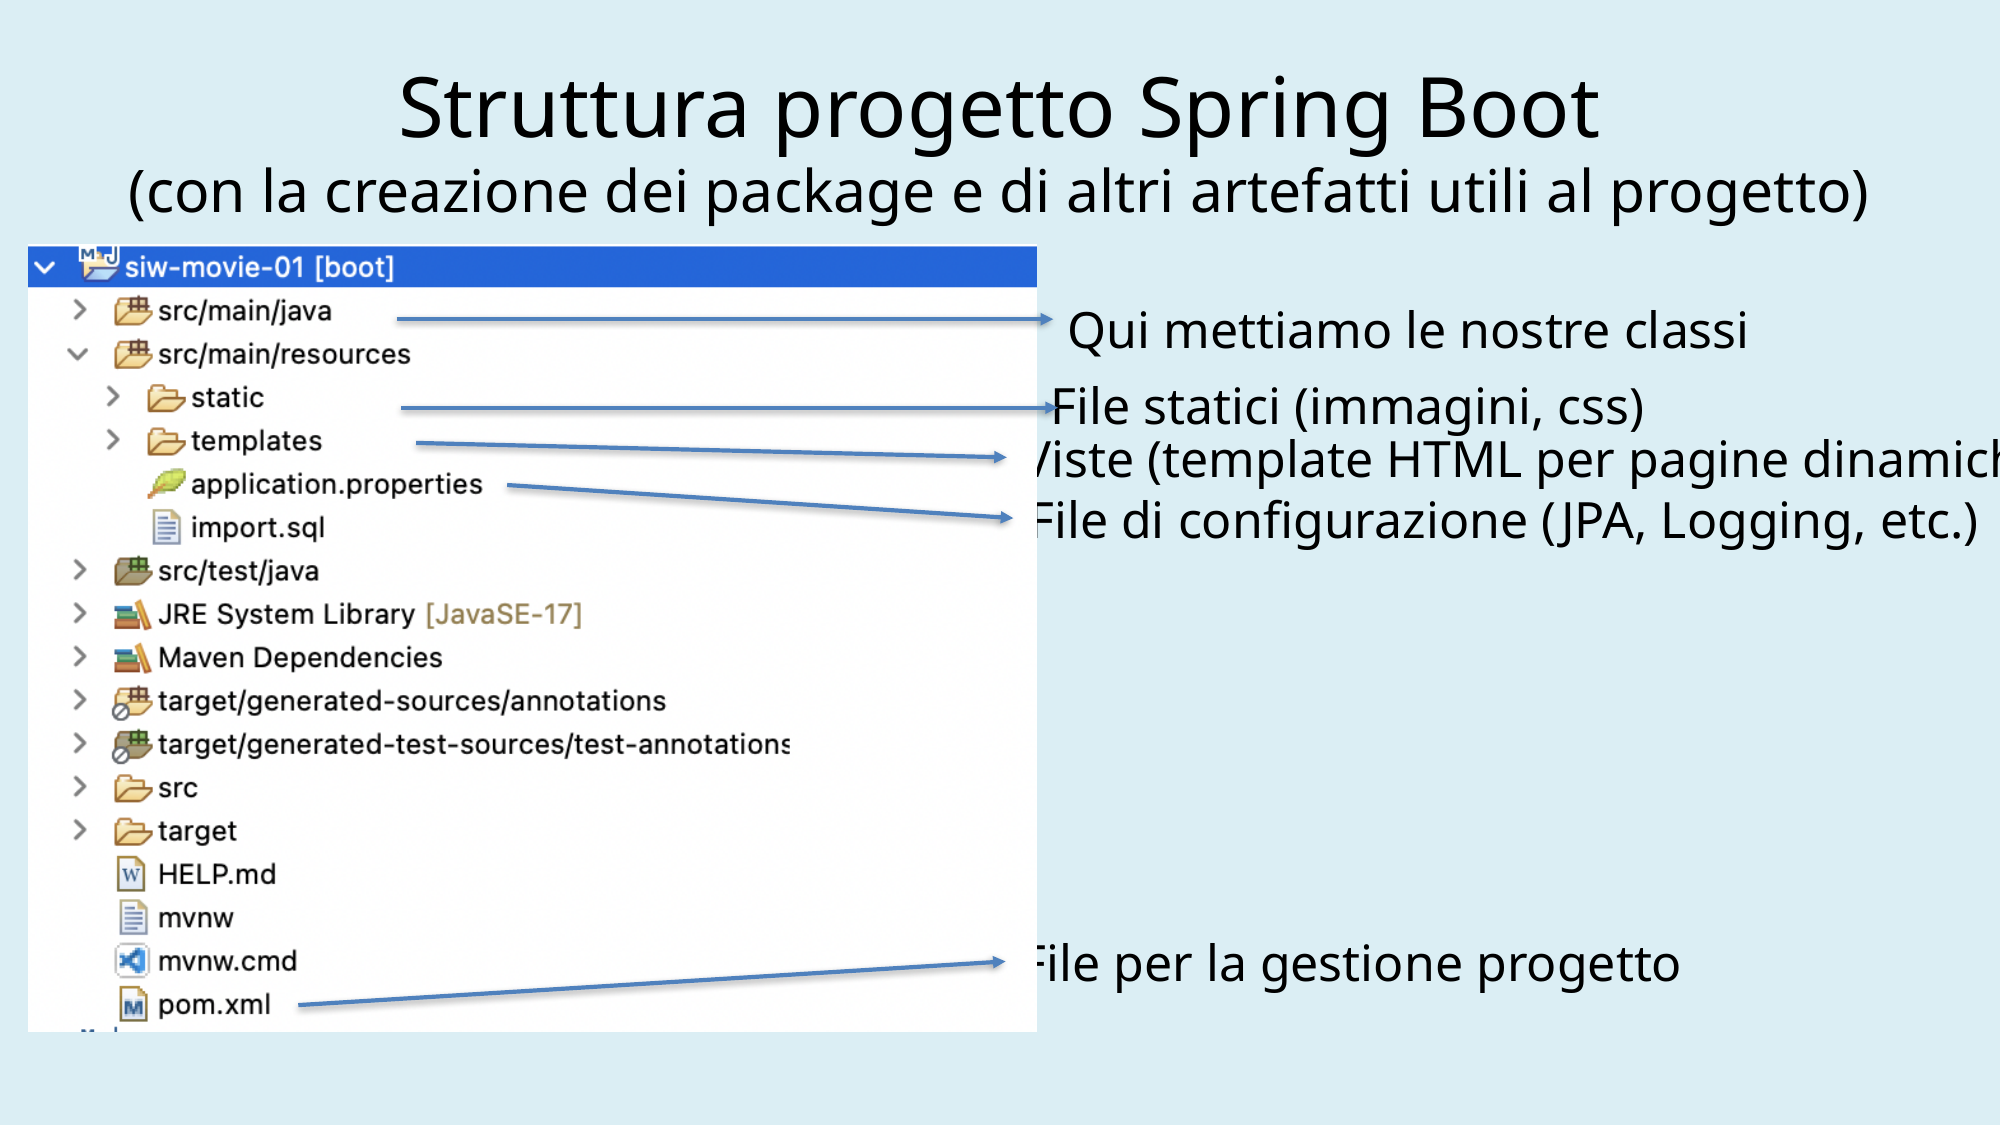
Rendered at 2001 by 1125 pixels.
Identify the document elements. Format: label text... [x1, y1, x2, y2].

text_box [506, 484, 1077, 519]
text_box File di configurazione (JPA, Logging, etc.) [1041, 480, 1994, 556]
text_box Qui mettiamo le nostre classi [1053, 291, 1972, 367]
text_box File statici (immagini, css) [1041, 367, 1660, 442]
text_box File per la gestione progetto [1041, 924, 1698, 999]
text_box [415, 442, 1077, 459]
title Struttura progetto Spring Boot (con la creazione dei package e di altri artefatti utili al progetto) [99, 45, 1900, 233]
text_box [298, 961, 1054, 1006]
picture [27, 244, 1037, 1032]
text_box Viste (template HTML per pagine dinamiche) [1041, 420, 2000, 495]
